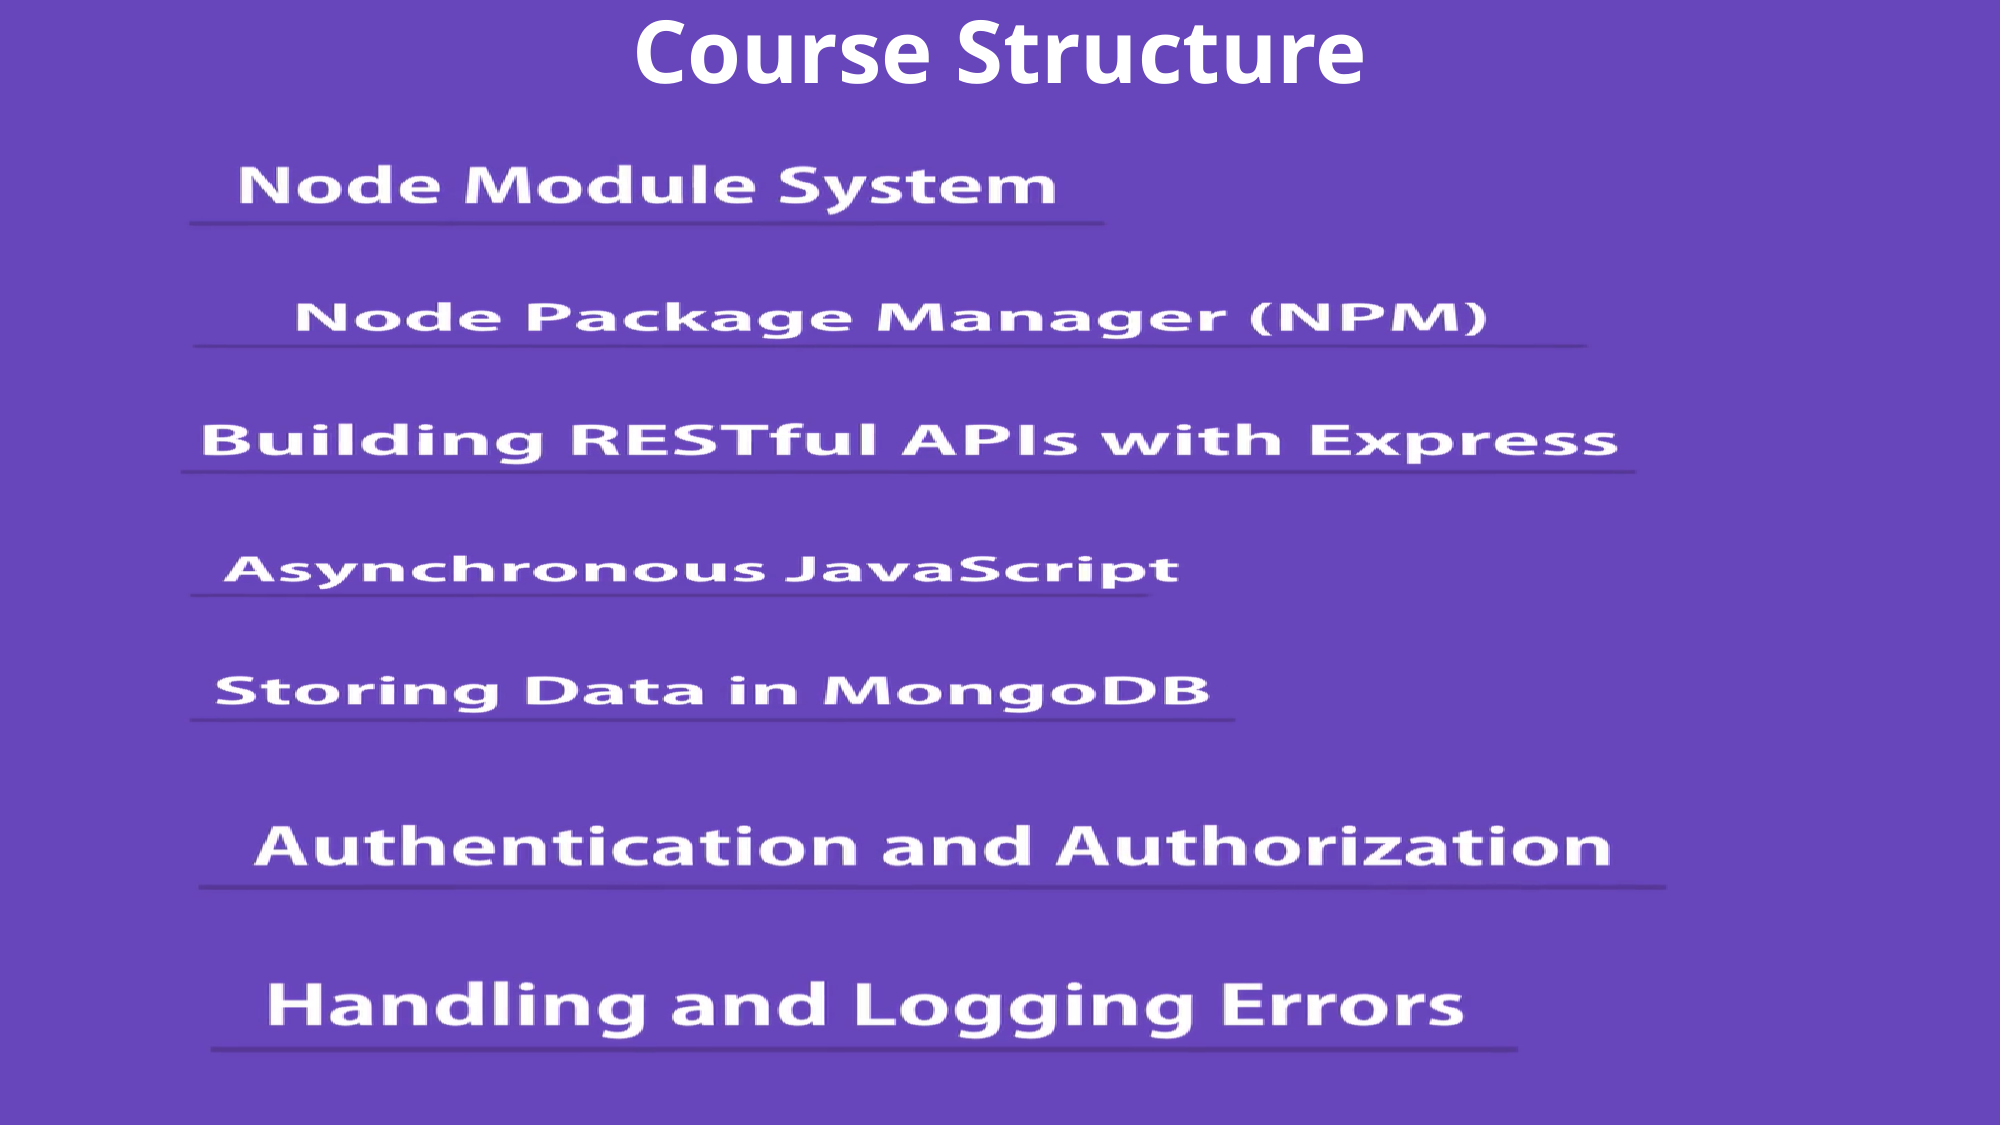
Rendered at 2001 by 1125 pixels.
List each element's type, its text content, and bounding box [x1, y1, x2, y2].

picture [0, 629, 1268, 740]
picture [171, 955, 1534, 1060]
picture [146, 379, 1664, 490]
title Course Structure [137, 0, 1863, 110]
picture [114, 257, 1641, 368]
picture [86, 506, 1251, 617]
picture [86, 113, 1165, 246]
picture [131, 789, 1679, 900]
